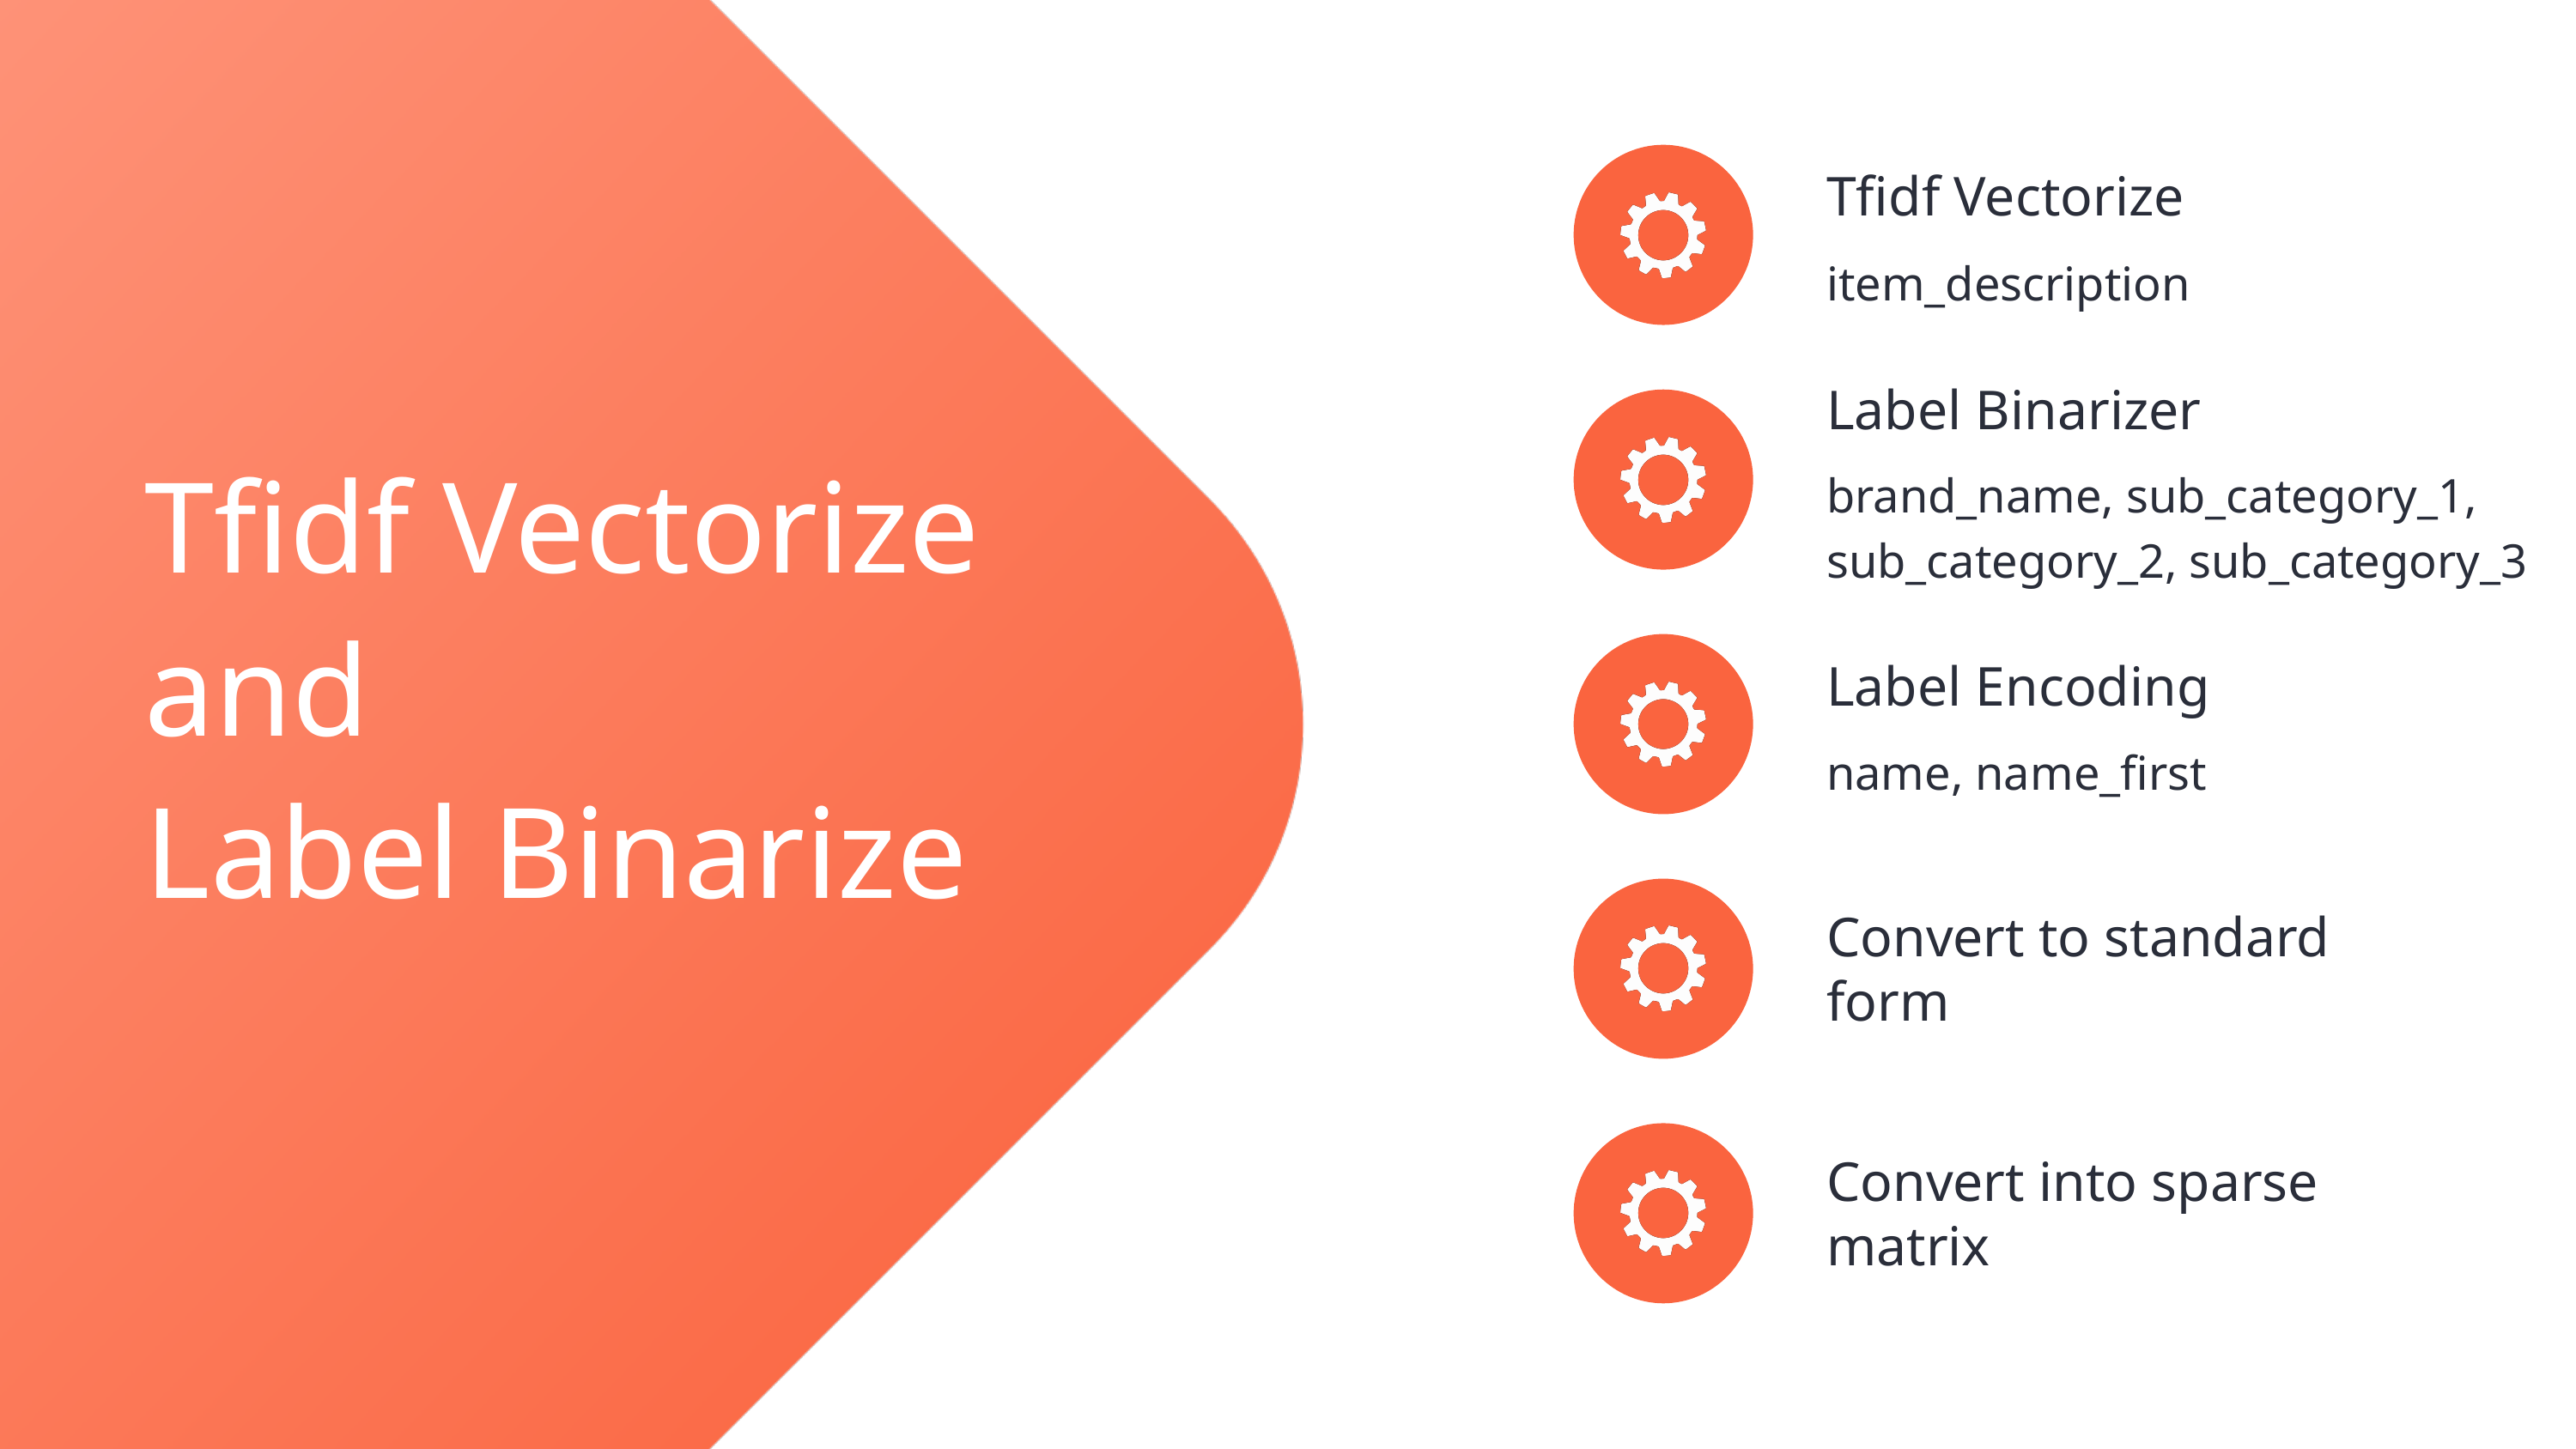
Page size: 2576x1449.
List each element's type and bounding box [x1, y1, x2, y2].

text_box [1572, 376, 2576, 583]
picture [0, 0, 1334, 1449]
text_box [1572, 634, 2432, 815]
text_box [1572, 878, 2432, 1059]
text_box [1572, 1123, 2432, 1304]
text_box [1572, 144, 2432, 325]
